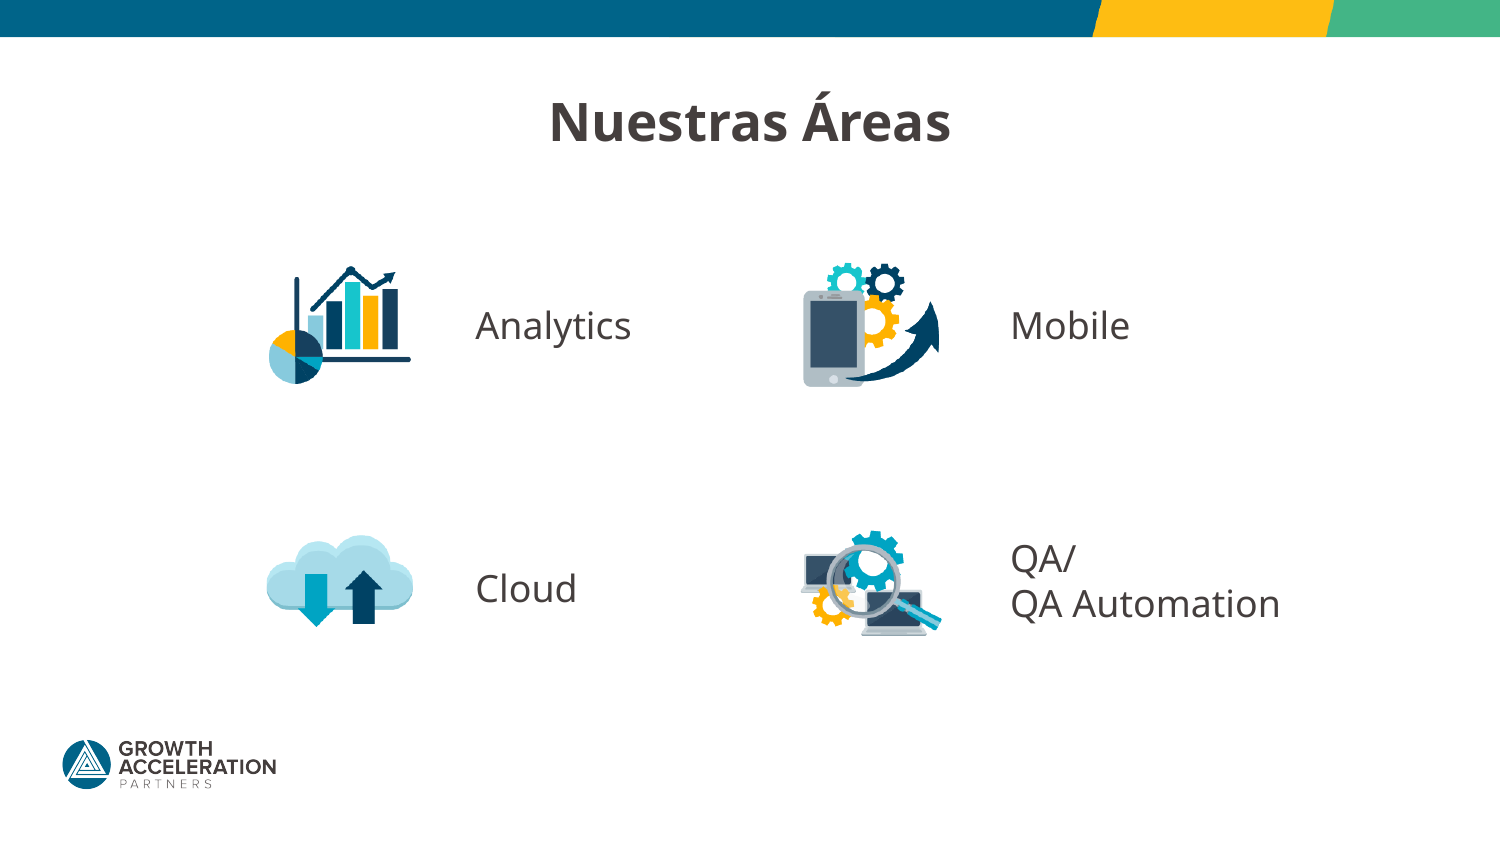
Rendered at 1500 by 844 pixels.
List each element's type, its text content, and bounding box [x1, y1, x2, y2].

title Nuestras Áreas [51, 72, 1449, 167]
picture [260, 245, 420, 405]
text_box QA/ QA Automation [995, 519, 1318, 640]
text_box Cloud [460, 550, 682, 626]
picture [0, 0, 1500, 59]
text_box Analytics [460, 286, 682, 362]
text_box Mobile [995, 286, 1217, 362]
picture [791, 503, 951, 662]
picture [260, 500, 420, 660]
picture [784, 238, 958, 411]
picture [59, 739, 279, 790]
